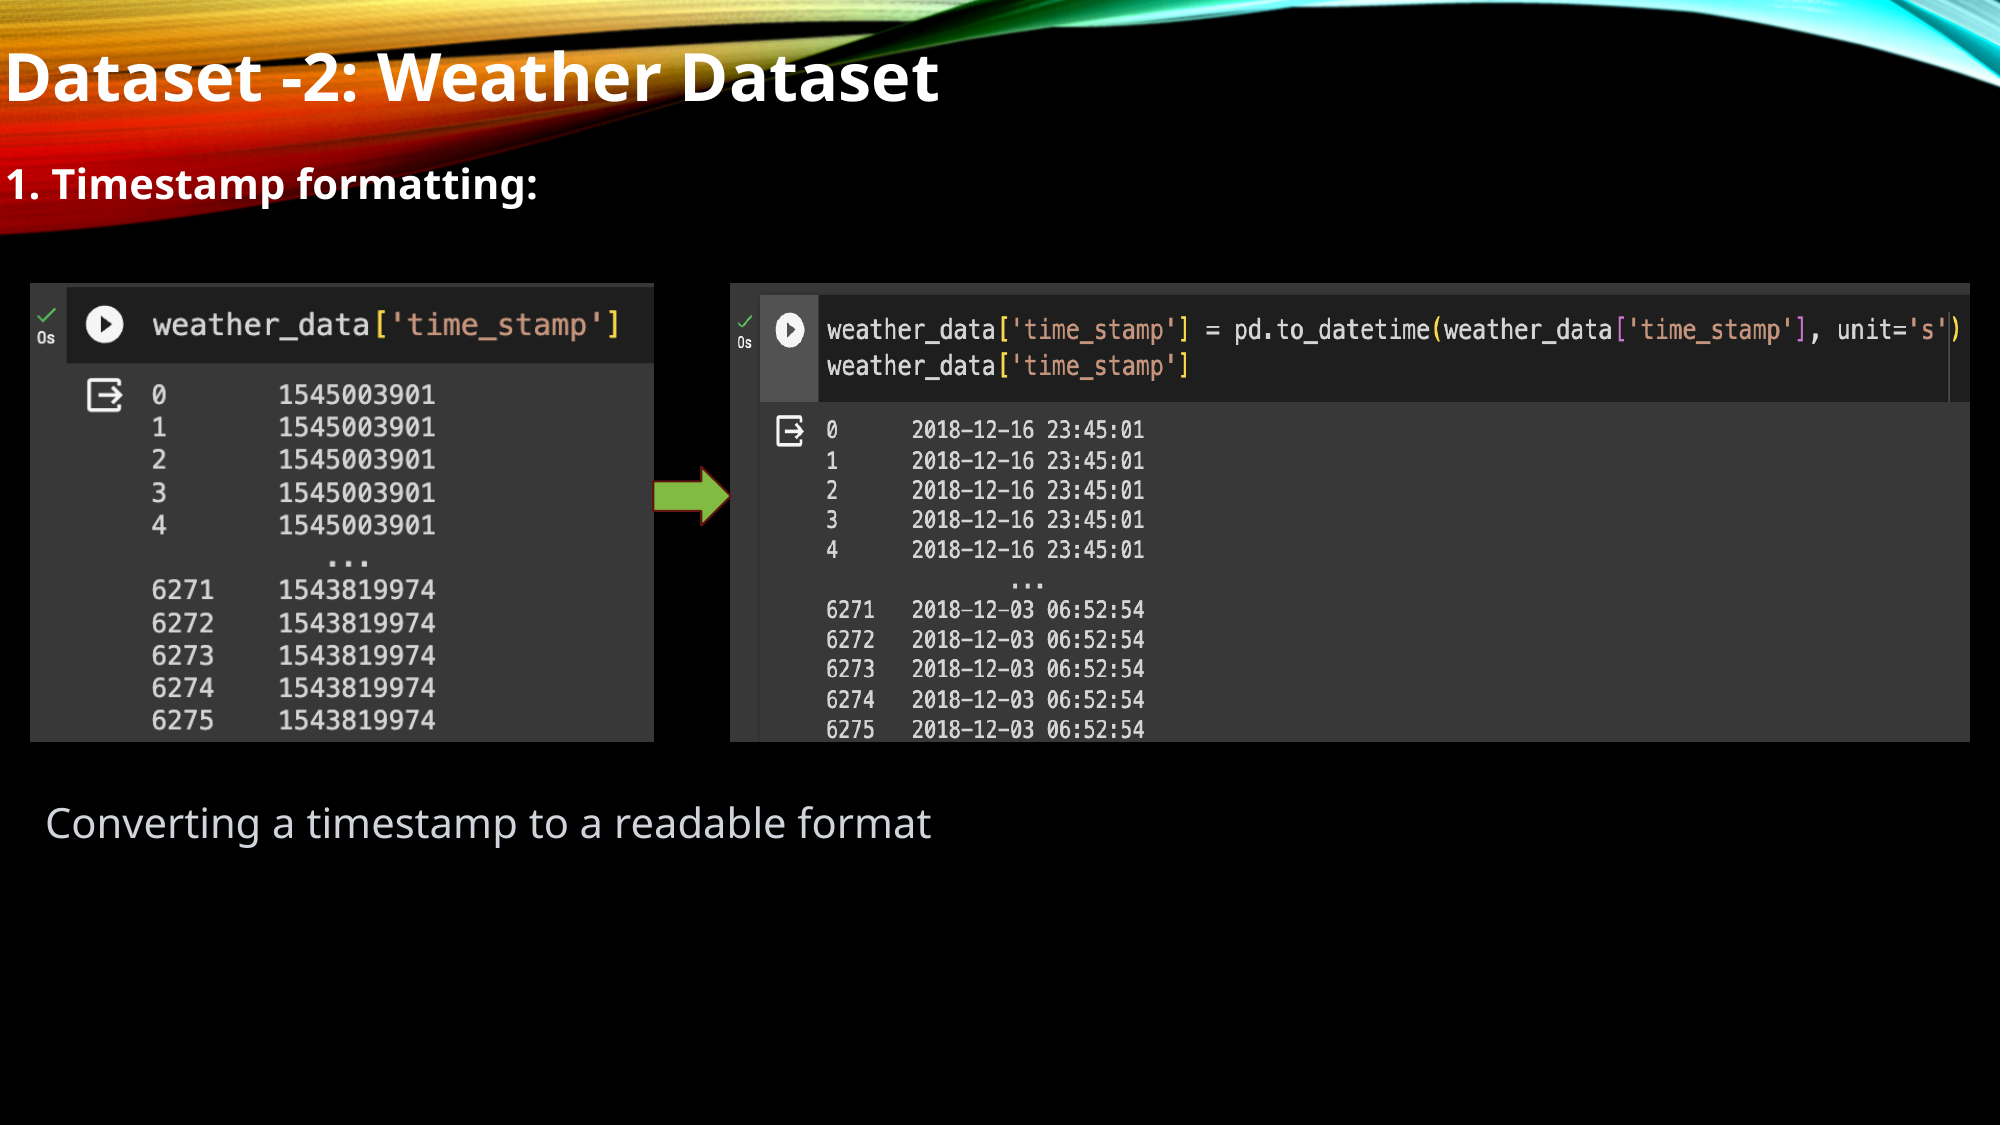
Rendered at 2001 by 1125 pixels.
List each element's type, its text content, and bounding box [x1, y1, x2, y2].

text_box Converting a timestamp to a readable format [30, 789, 1970, 854]
picture [30, 283, 654, 742]
text_box 1. Timestamp formatting: [0, 149, 554, 215]
text_box [654, 465, 730, 527]
picture [730, 283, 1970, 742]
text_box Dataset -2: Weather Dataset [0, 27, 956, 122]
picture [0, 0, 2000, 237]
